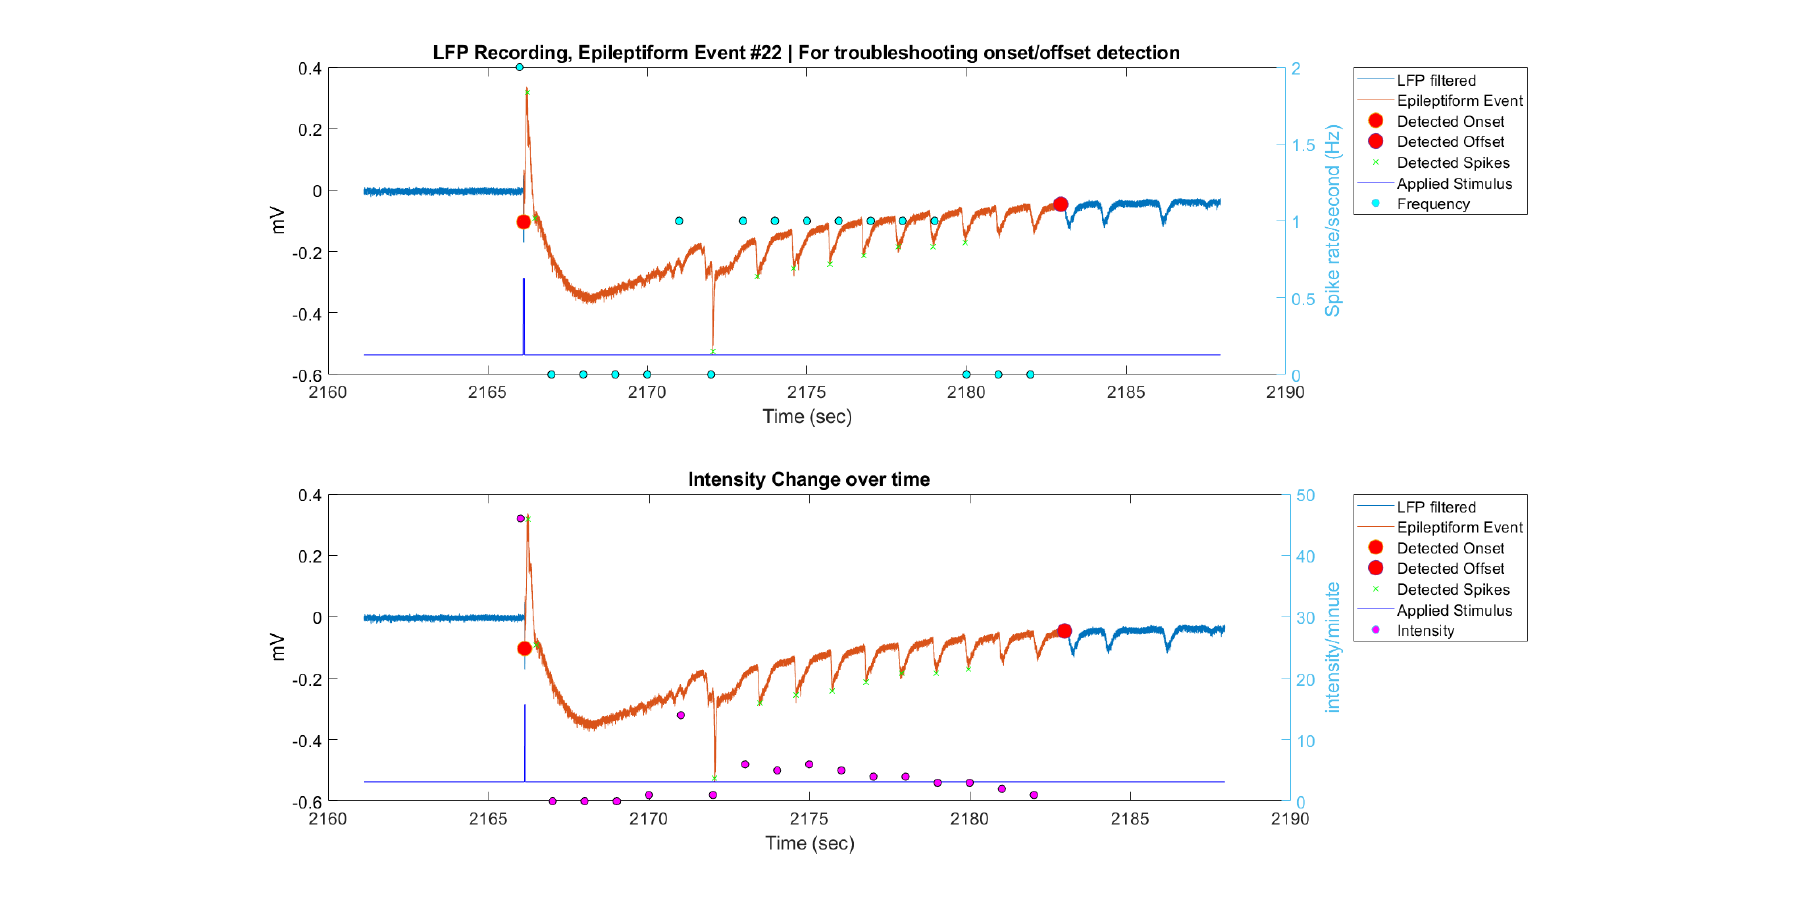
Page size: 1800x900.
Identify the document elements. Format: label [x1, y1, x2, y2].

picture [126, 0, 1674, 900]
